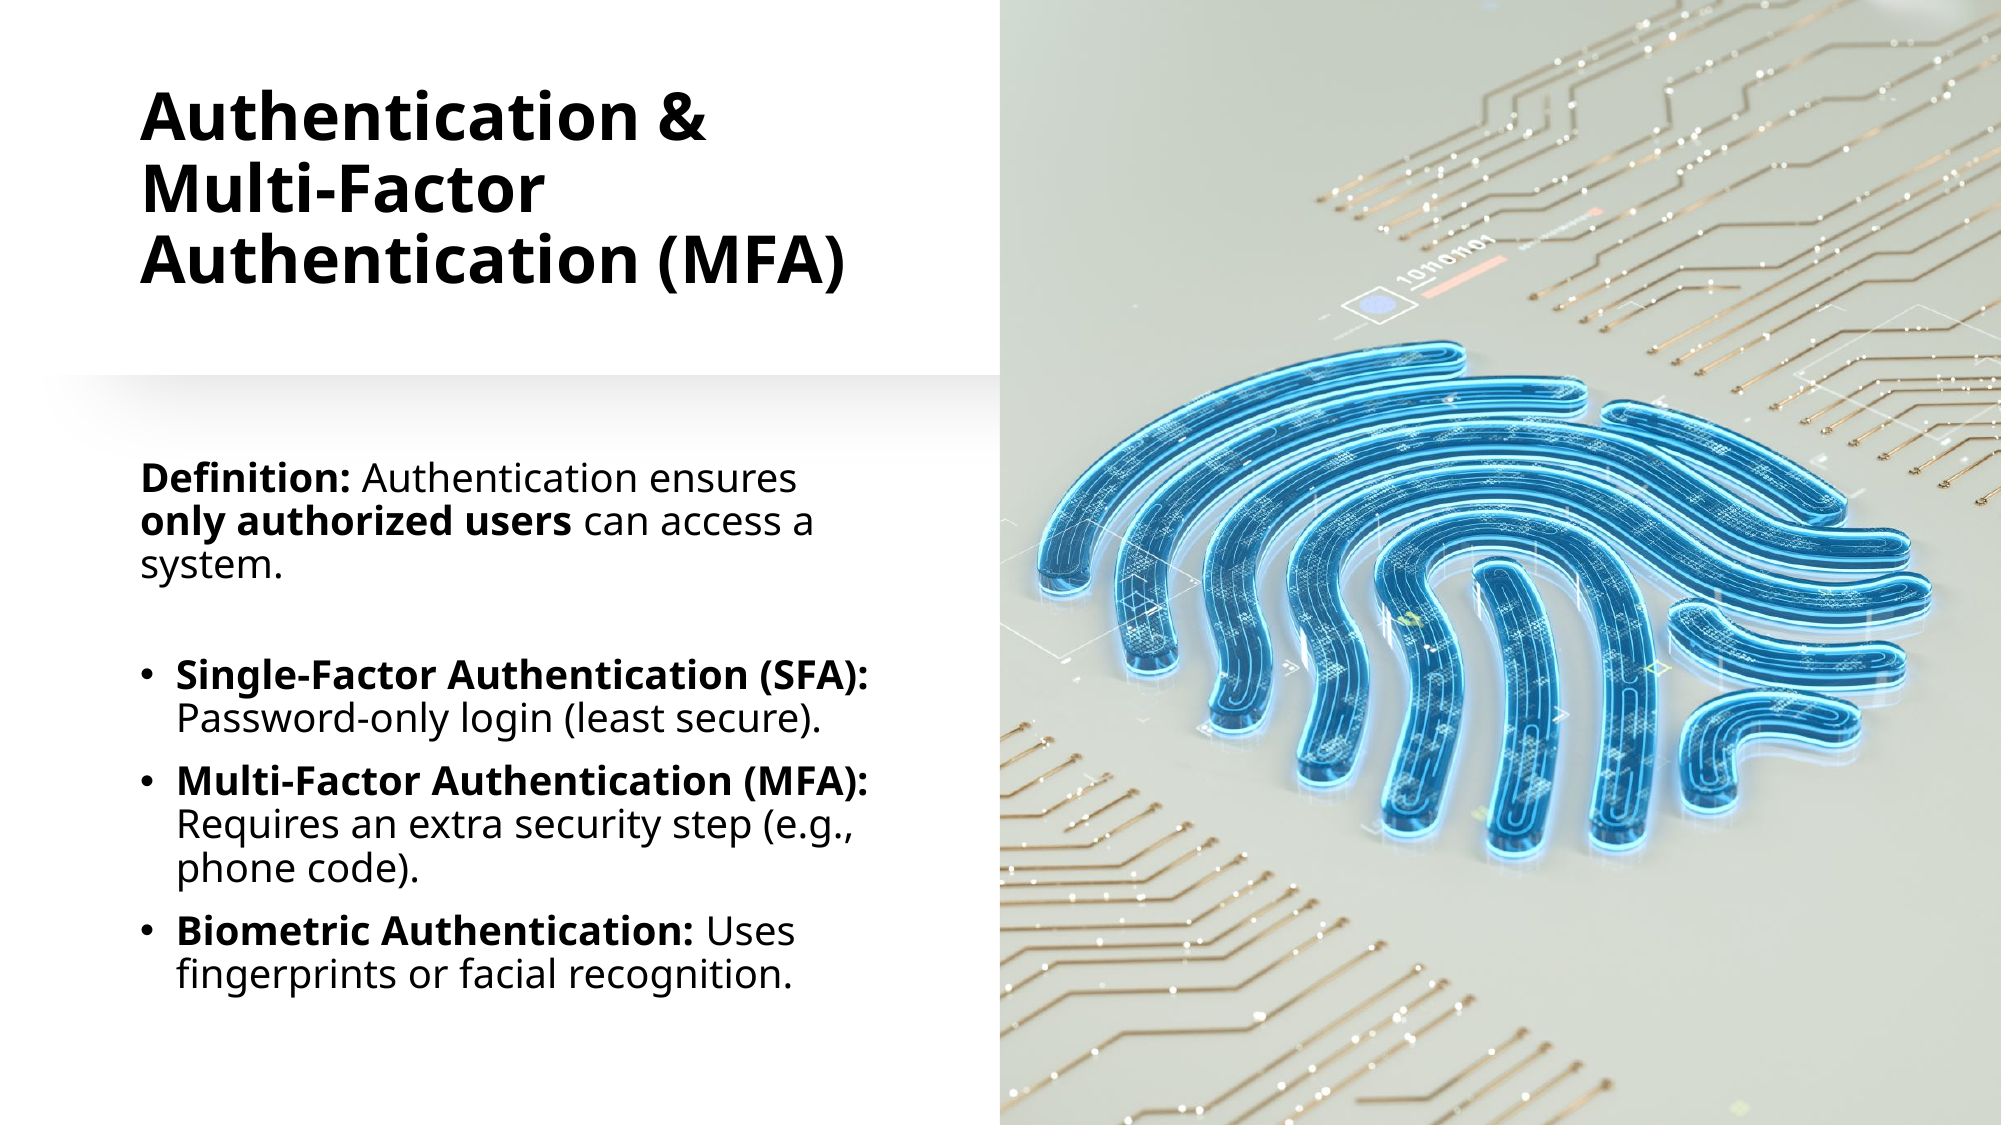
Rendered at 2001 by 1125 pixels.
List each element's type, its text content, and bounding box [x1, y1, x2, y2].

text_box [0, 376, 999, 1125]
picture [999, 0, 2001, 1125]
text_box [0, 0, 999, 376]
title Authentication & Multi-Factor Authentication (MFA) [124, 57, 888, 324]
list Definition: Authentication ensures only authorized users can access a system. Single-Factor Authentication (SFA): Password-only login (least secure). Multi-Factor Authentication (MFA): Requires an extra security step (e.g., phone code). Biometric Authentication: Uses fingerprints or facial recognition. [124, 450, 888, 1043]
